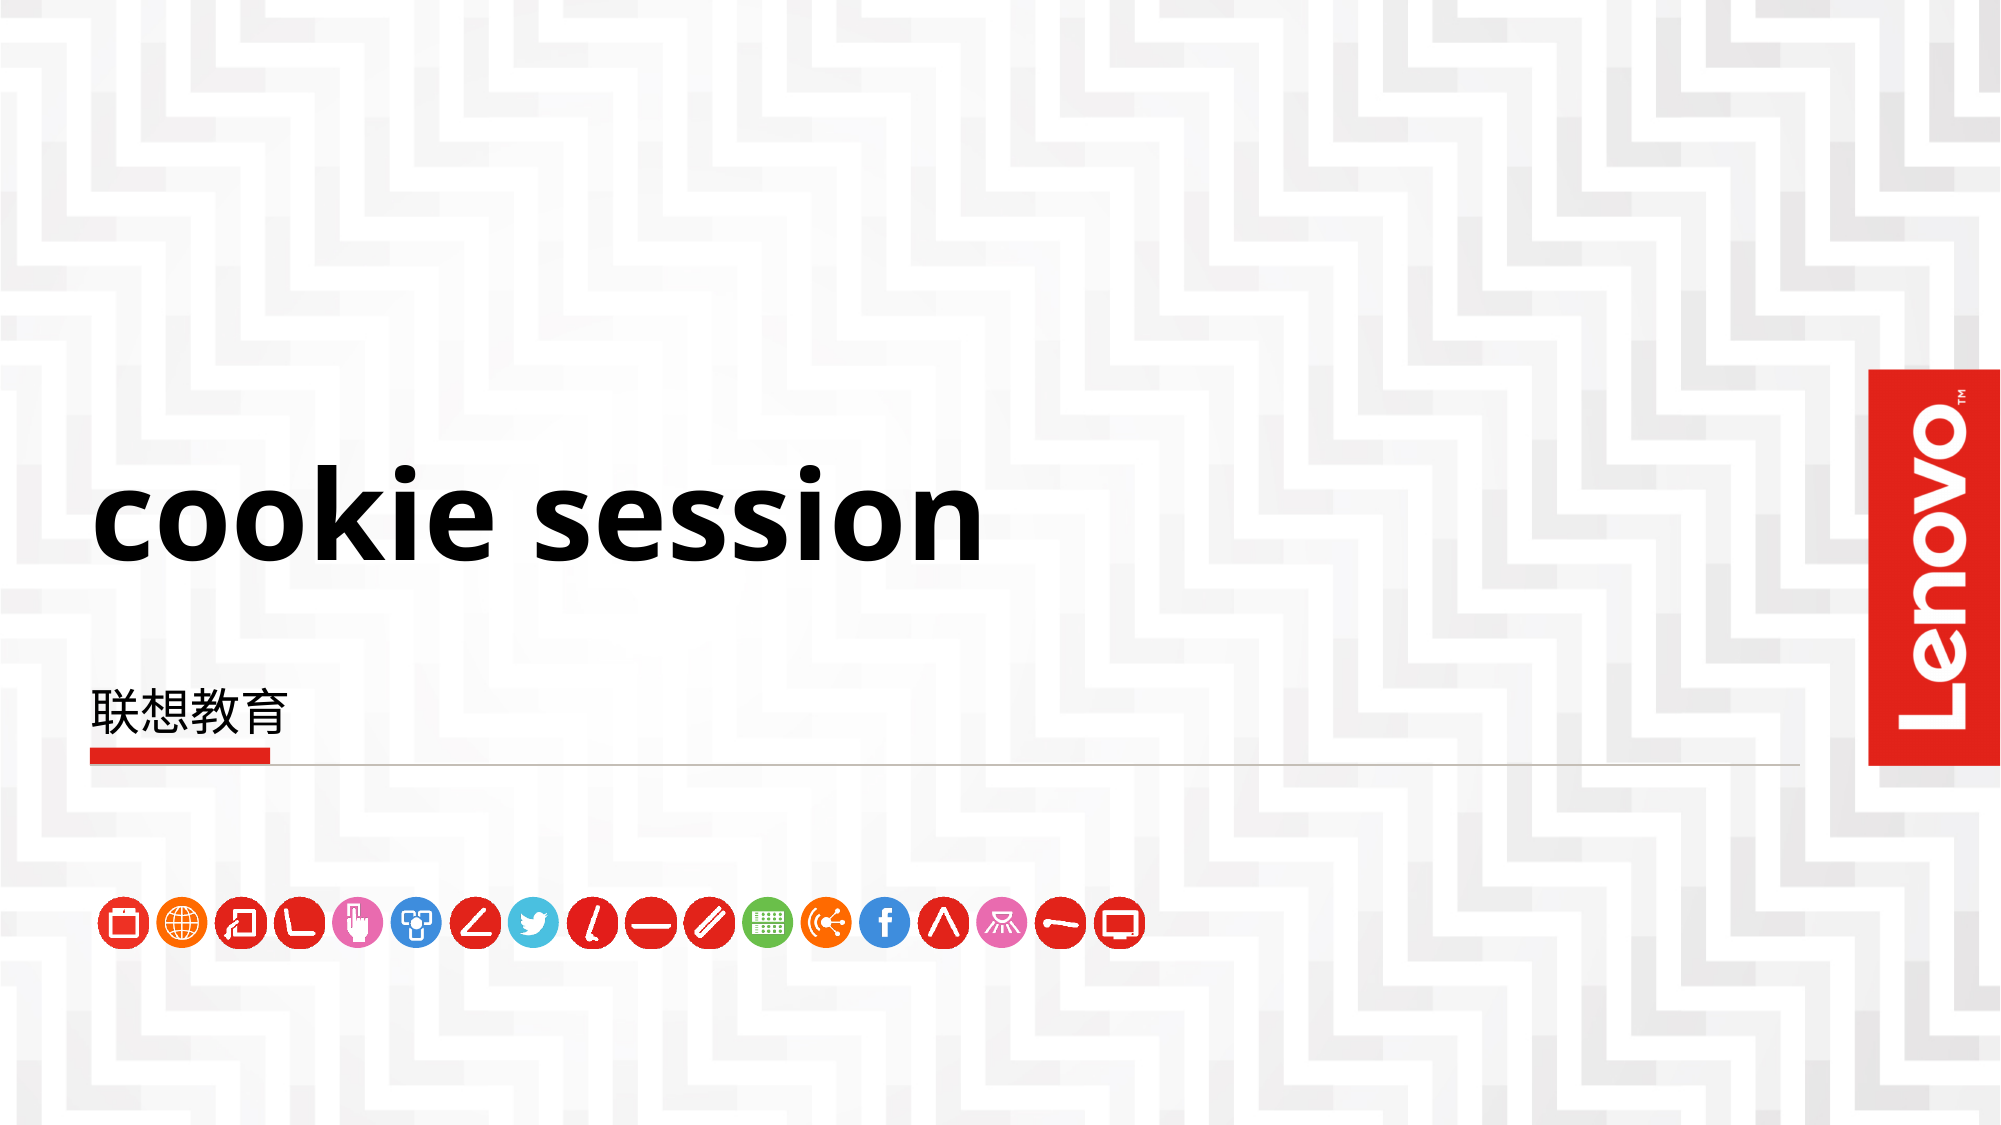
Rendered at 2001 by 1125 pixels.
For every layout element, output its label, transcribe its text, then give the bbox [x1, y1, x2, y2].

subtitle 联想教育 [90, 666, 1520, 741]
picture [0, 0, 2001, 1125]
title cookie session [90, 336, 1522, 596]
